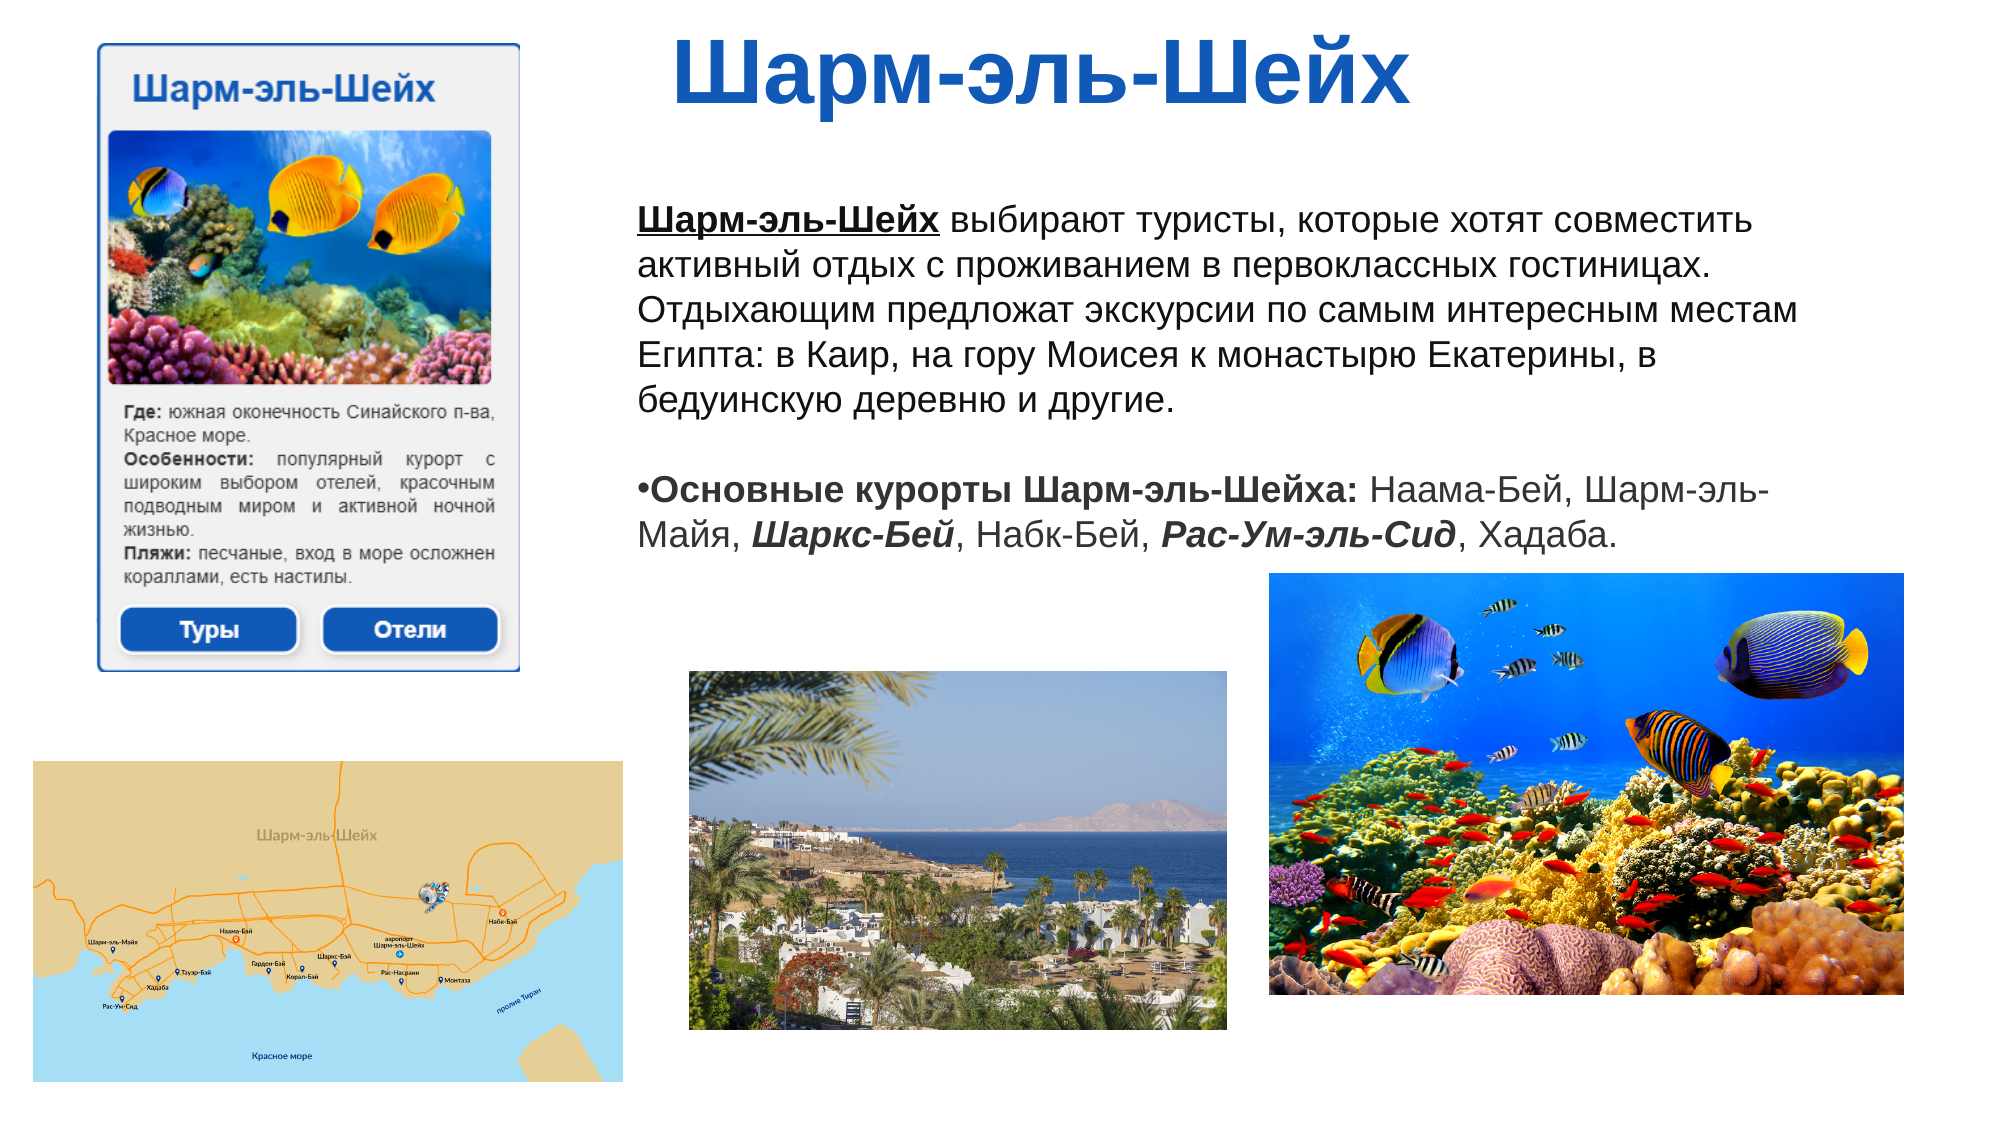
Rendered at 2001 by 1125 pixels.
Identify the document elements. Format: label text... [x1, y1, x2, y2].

text_box Шарм-эль-Шейх выбирают туристы, которые хотят совместить активный отдых с проживанием в первоклассных гостиницах. Отдыхающим предложат экскурсии по самым интересным местам Египта: в Каир, на гору Моисея к монастырю Екатерины, в бедуинскую деревню и другие. Основные курорты Шарм-эль-Шейха: Наама-Бей, Шарм-эль-Майя, Шаркс-Бей, Набк-Бей, Рас-Ум-эль-Сид, Хадаба. [622, 187, 1865, 667]
picture [95, 43, 520, 672]
picture [33, 761, 623, 1082]
picture [1269, 573, 1904, 996]
title Шарм-эль-Шейх [178, 0, 1904, 183]
picture [689, 671, 1227, 1030]
